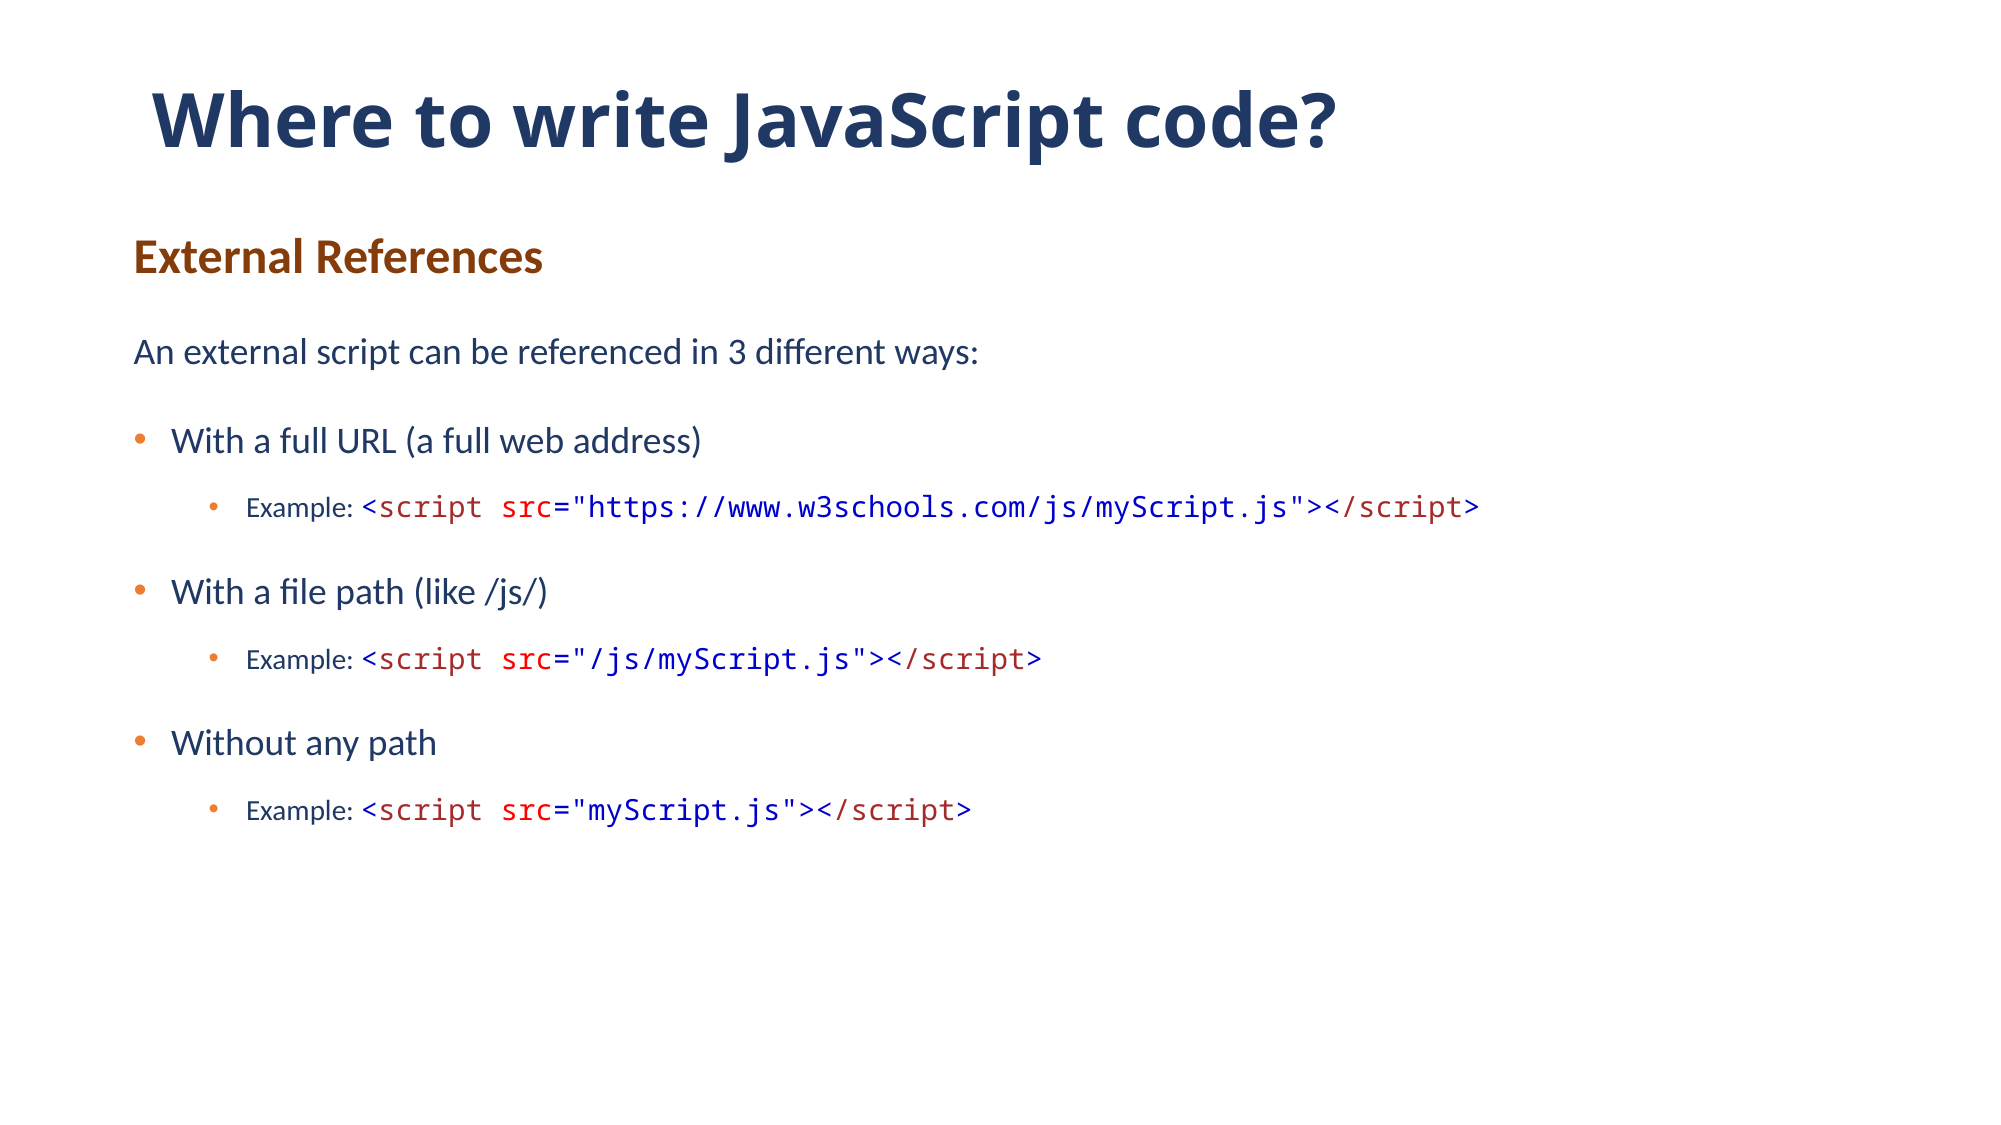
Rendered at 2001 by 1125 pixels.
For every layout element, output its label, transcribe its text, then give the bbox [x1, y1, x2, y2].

title Where to write JavaScript code? [137, 59, 1863, 187]
list External References An external script can be referenced in 3 different ways: With a full URL (a full web address) Example: <script src="https://www.w3schools.com/js/myScript.js"></script> With a file path (like /js/) Example: <script src="/js/myScript.js"></script> Without any path Example: <script src="myScript.js"></script> [118, 186, 1844, 1050]
